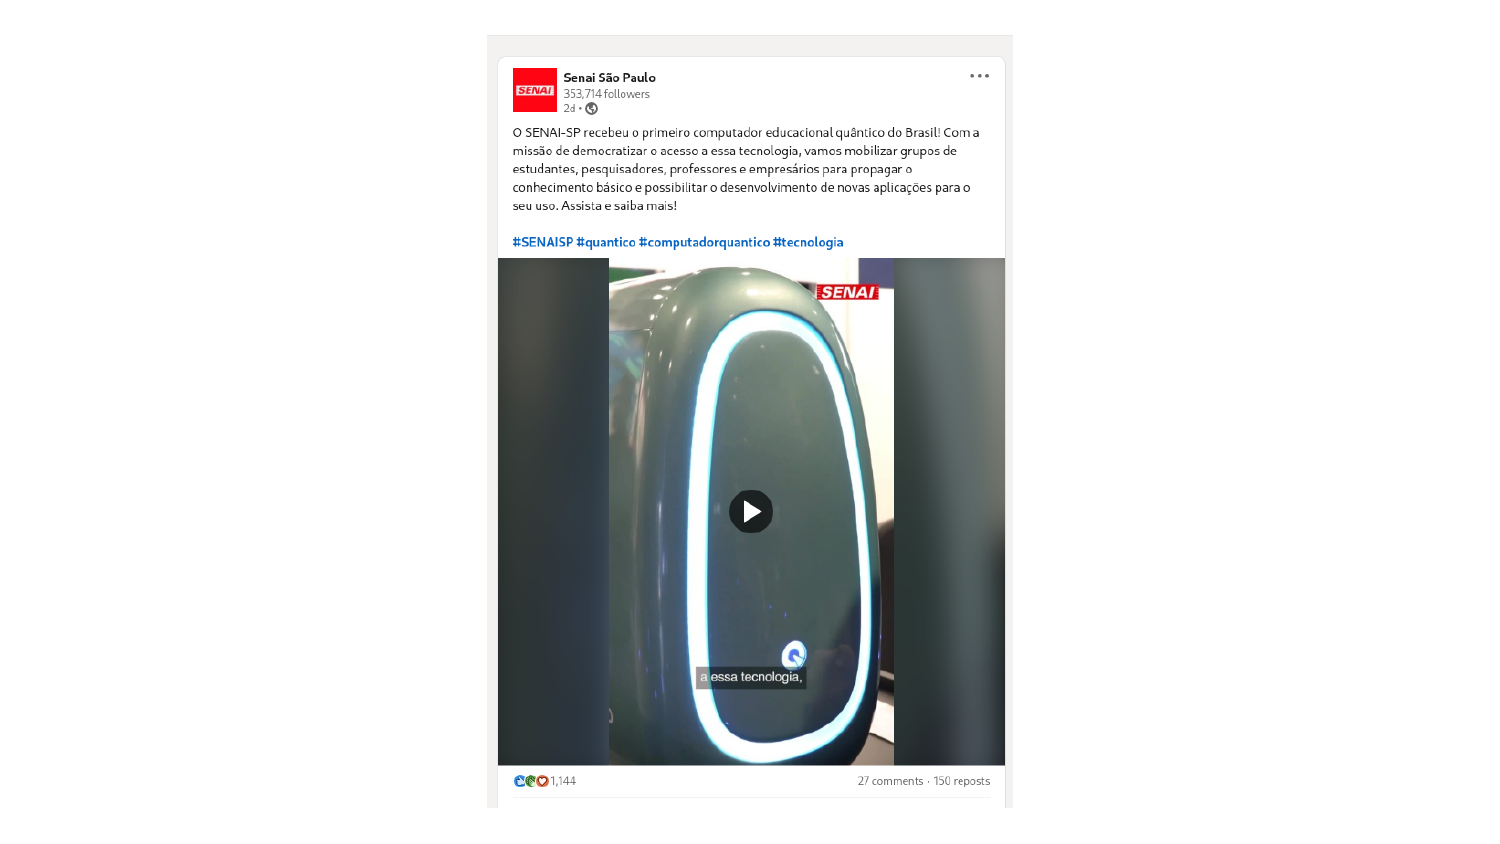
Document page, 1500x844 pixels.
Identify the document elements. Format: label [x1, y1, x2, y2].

picture [487, 35, 1013, 808]
